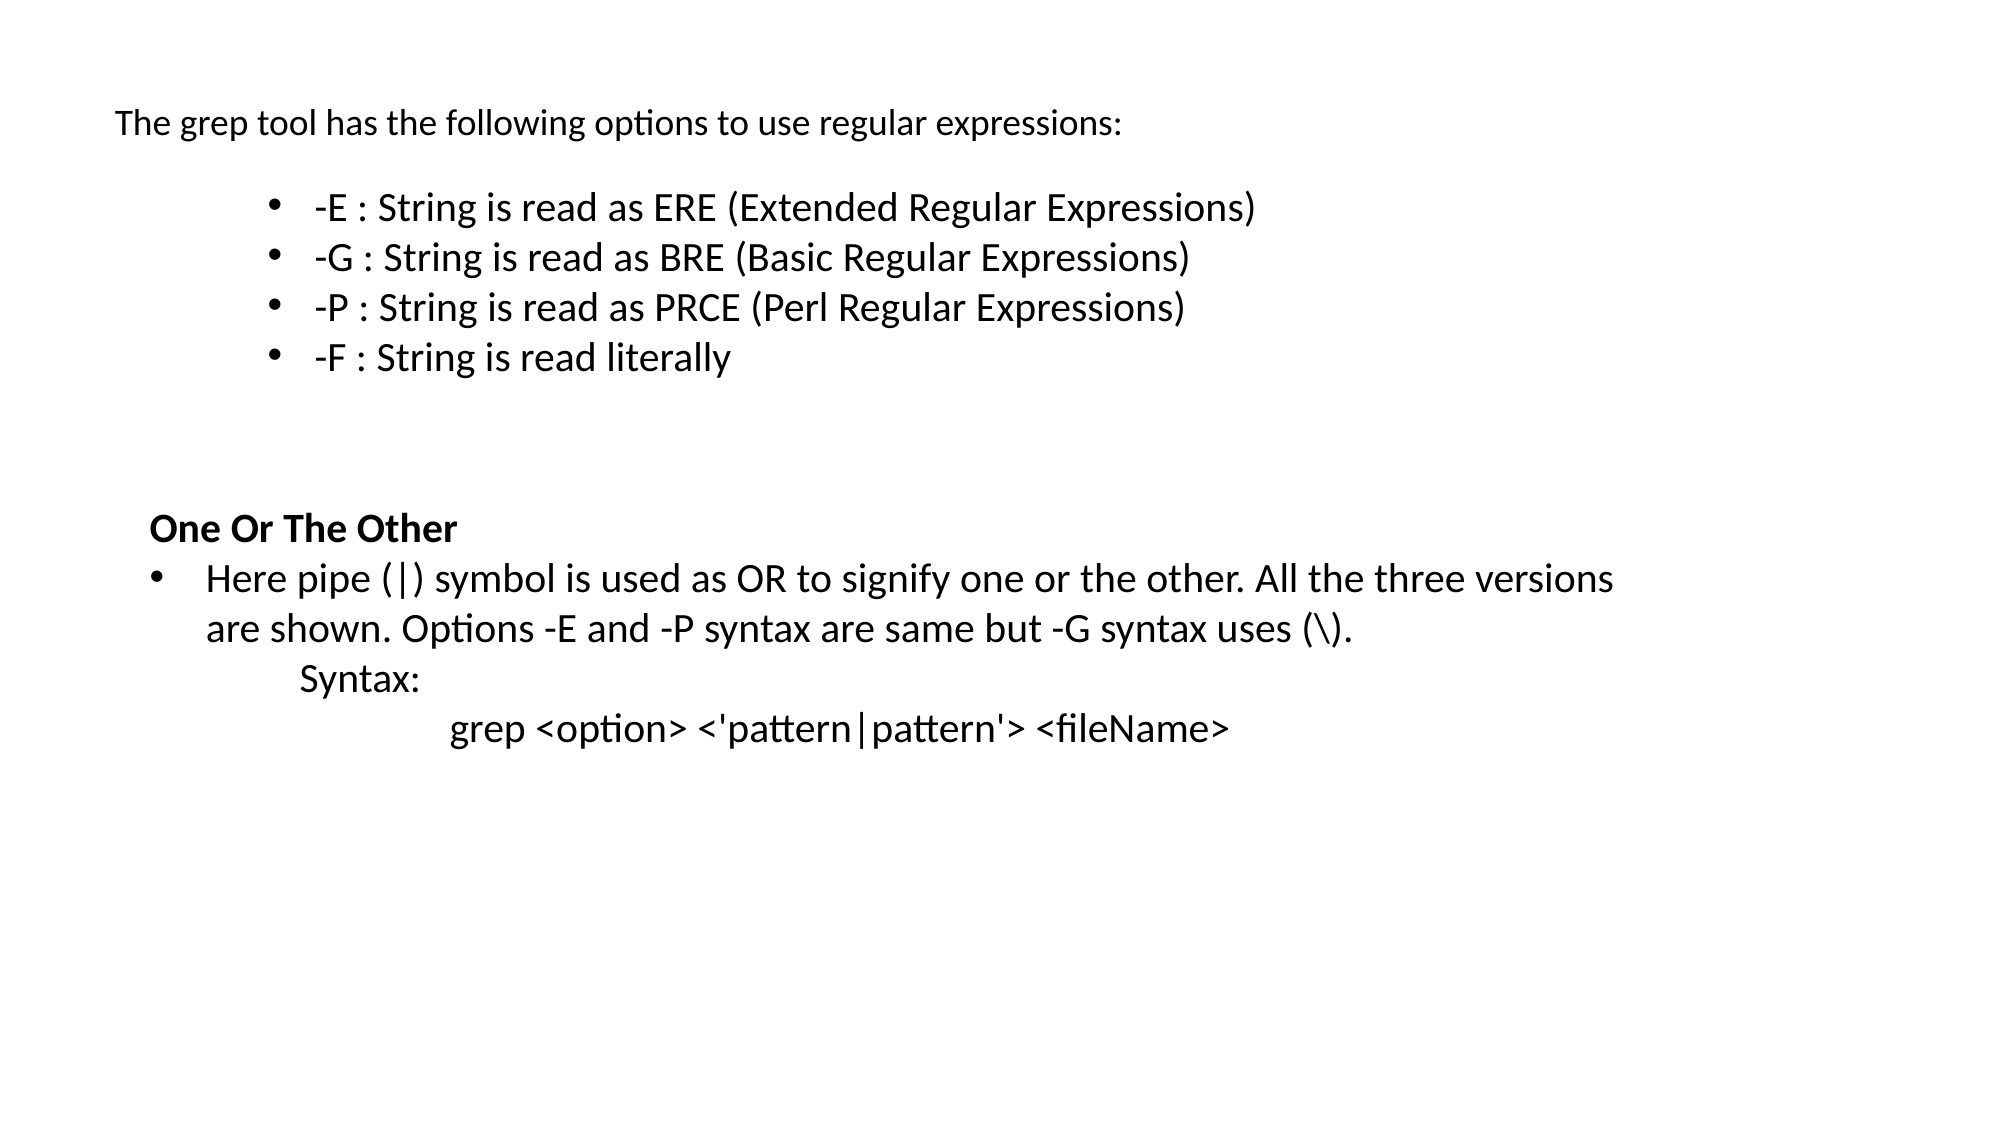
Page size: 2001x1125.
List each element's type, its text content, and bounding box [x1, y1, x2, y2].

text_box -E : String is read as ERE (Extended Regular Expressions) -G : String is read as BRE (Basic Regular Expressions) -P : String is read as PRCE (Perl Regular Expressions) -F : String is read literally [252, 171, 1593, 387]
text_box One Or The Other Here pipe (|) symbol is used as OR to signify one or the other. All the three versions are shown. Options -E and -P syntax are same but -G syntax uses (\). Syntax: grep <option> <'pattern|pattern'> <fileName> [134, 493, 1673, 759]
text_box The grep tool has the following options to use regular expressions: [99, 90, 1385, 150]
